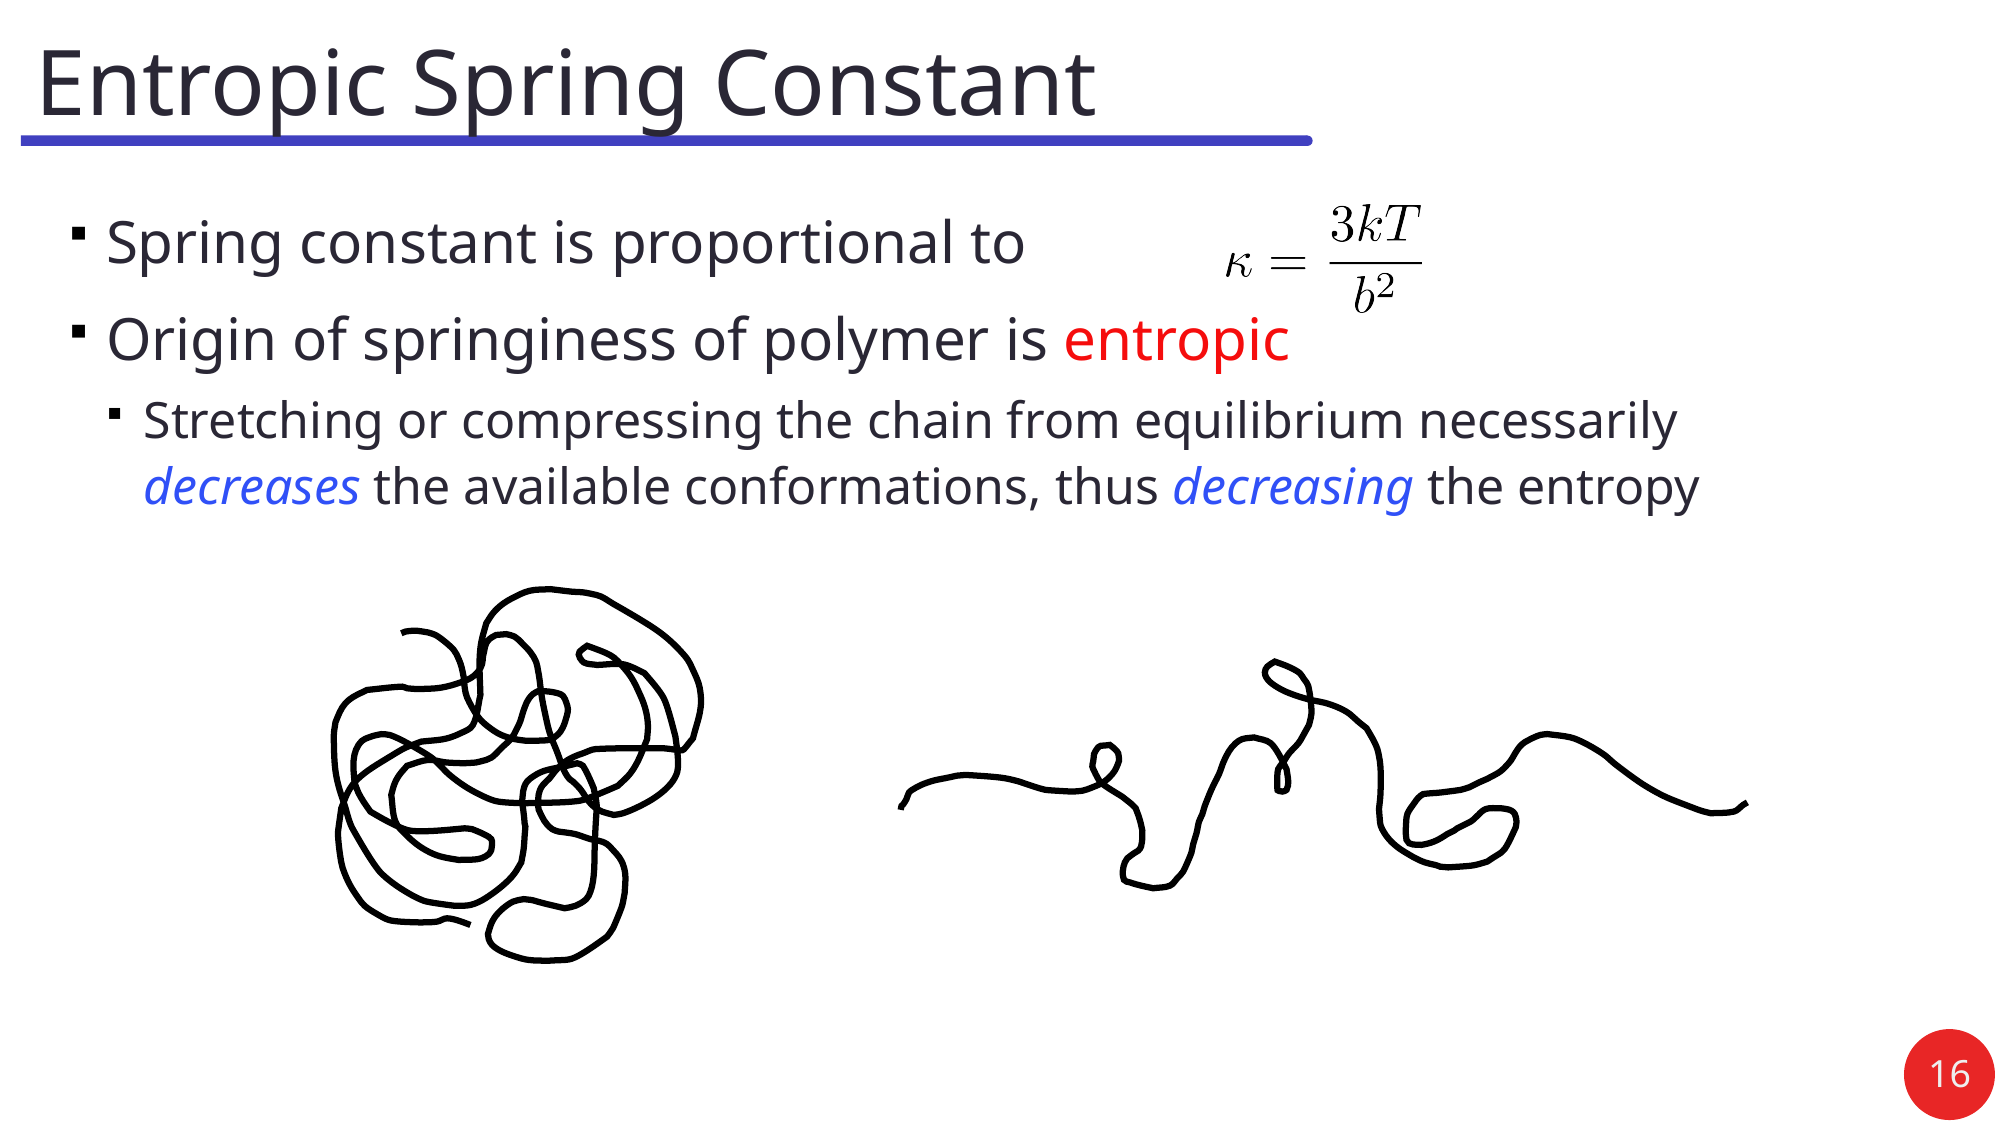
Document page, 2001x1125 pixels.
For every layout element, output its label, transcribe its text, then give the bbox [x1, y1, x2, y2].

picture [1226, 204, 1422, 313]
text_box [332, 588, 703, 962]
title Entropic Spring Constant [20, 16, 1715, 142]
slide_number 16 [1879, 1041, 2000, 1110]
text_box [899, 660, 1748, 890]
